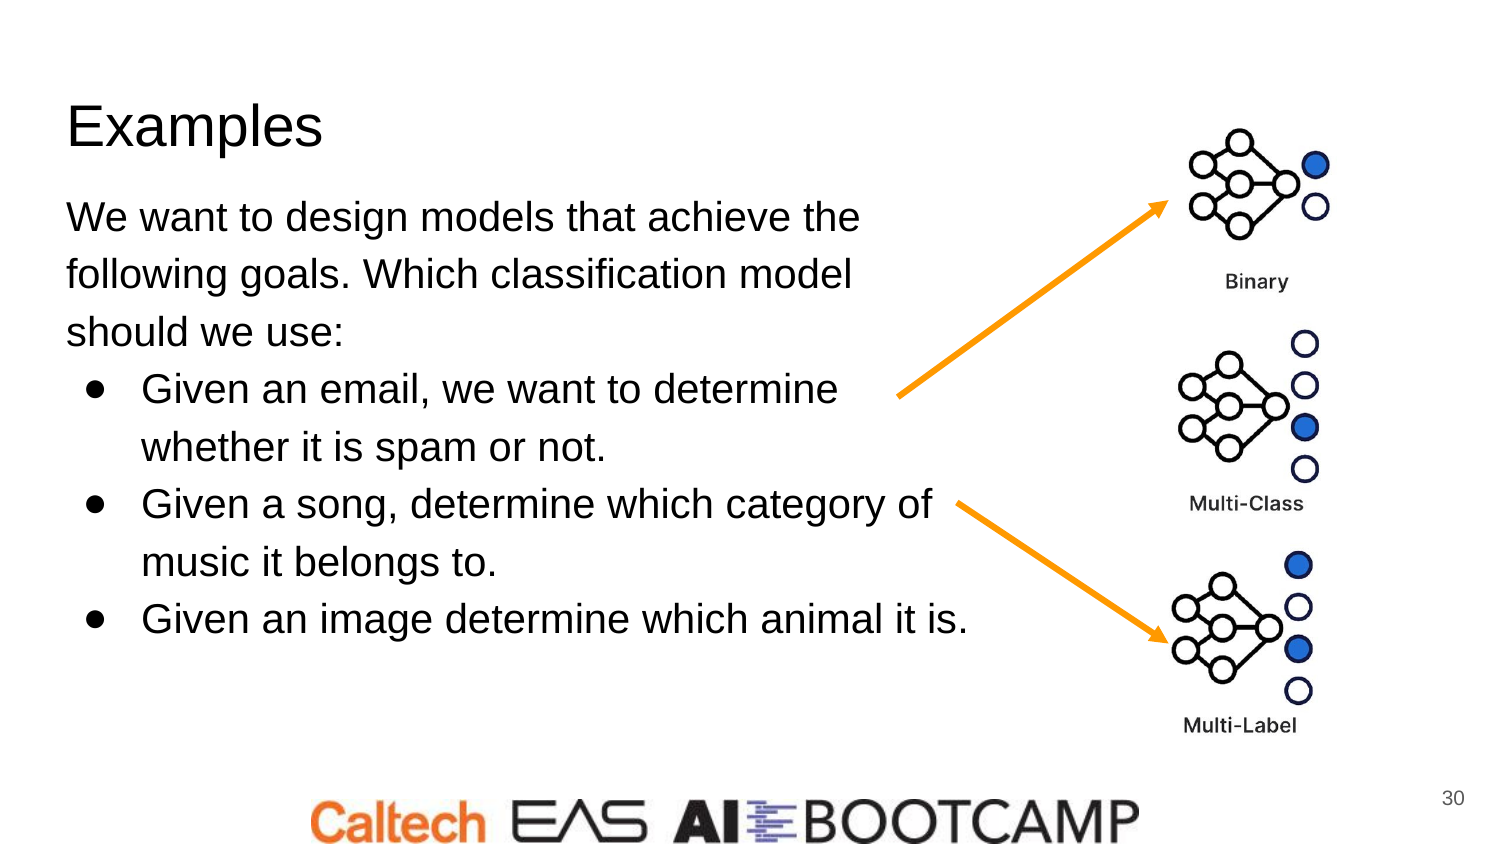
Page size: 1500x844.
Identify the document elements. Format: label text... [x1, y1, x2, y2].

picture [1168, 311, 1346, 532]
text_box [897, 199, 1169, 398]
slide_number ‹#› [1389, 764, 1480, 830]
picture [1168, 90, 1346, 310]
text_box We want to design models that achieve the following goals. Which classification model should we use: Given an email, we want to determine whether it is spam or not. Given a song, determine which category of music it belongs to. Given an image determine which animal it is. [51, 166, 997, 657]
picture [1168, 533, 1346, 754]
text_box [956, 502, 1169, 644]
picture [311, 799, 1139, 844]
title Examples [51, 72, 1449, 167]
